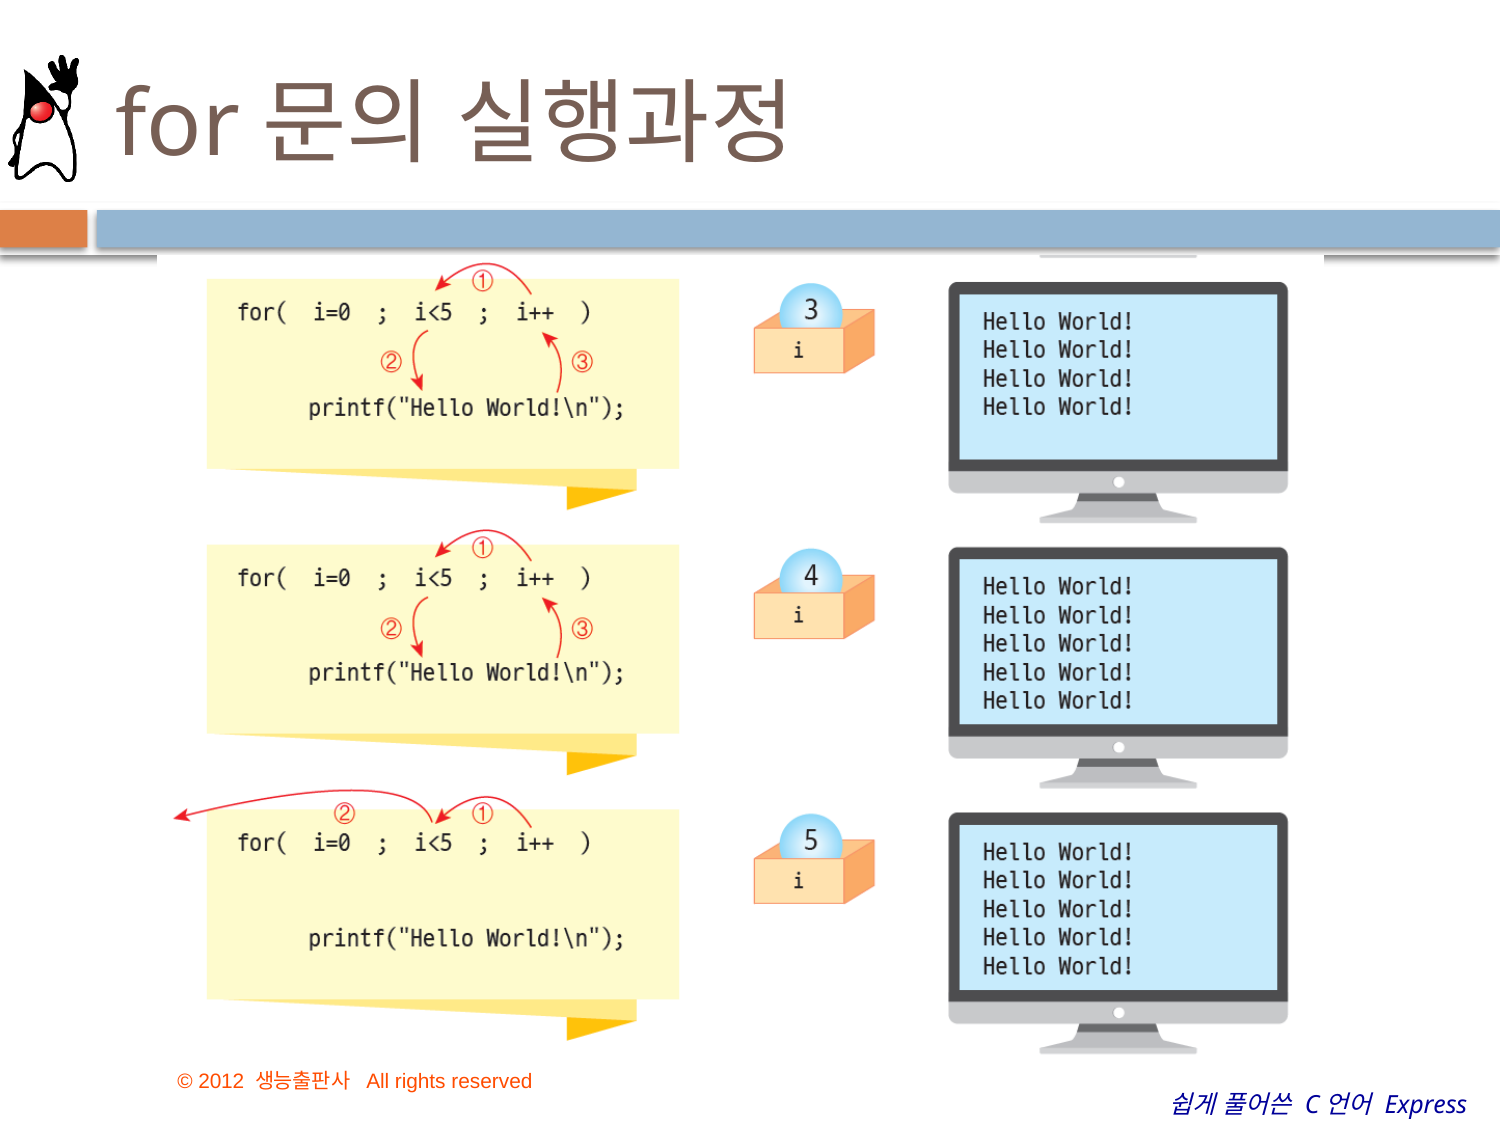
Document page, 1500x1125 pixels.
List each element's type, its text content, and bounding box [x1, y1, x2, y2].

picture [8, 55, 79, 182]
picture [156, 254, 1324, 1071]
title for문의 실행과정 [100, 37, 1438, 200]
